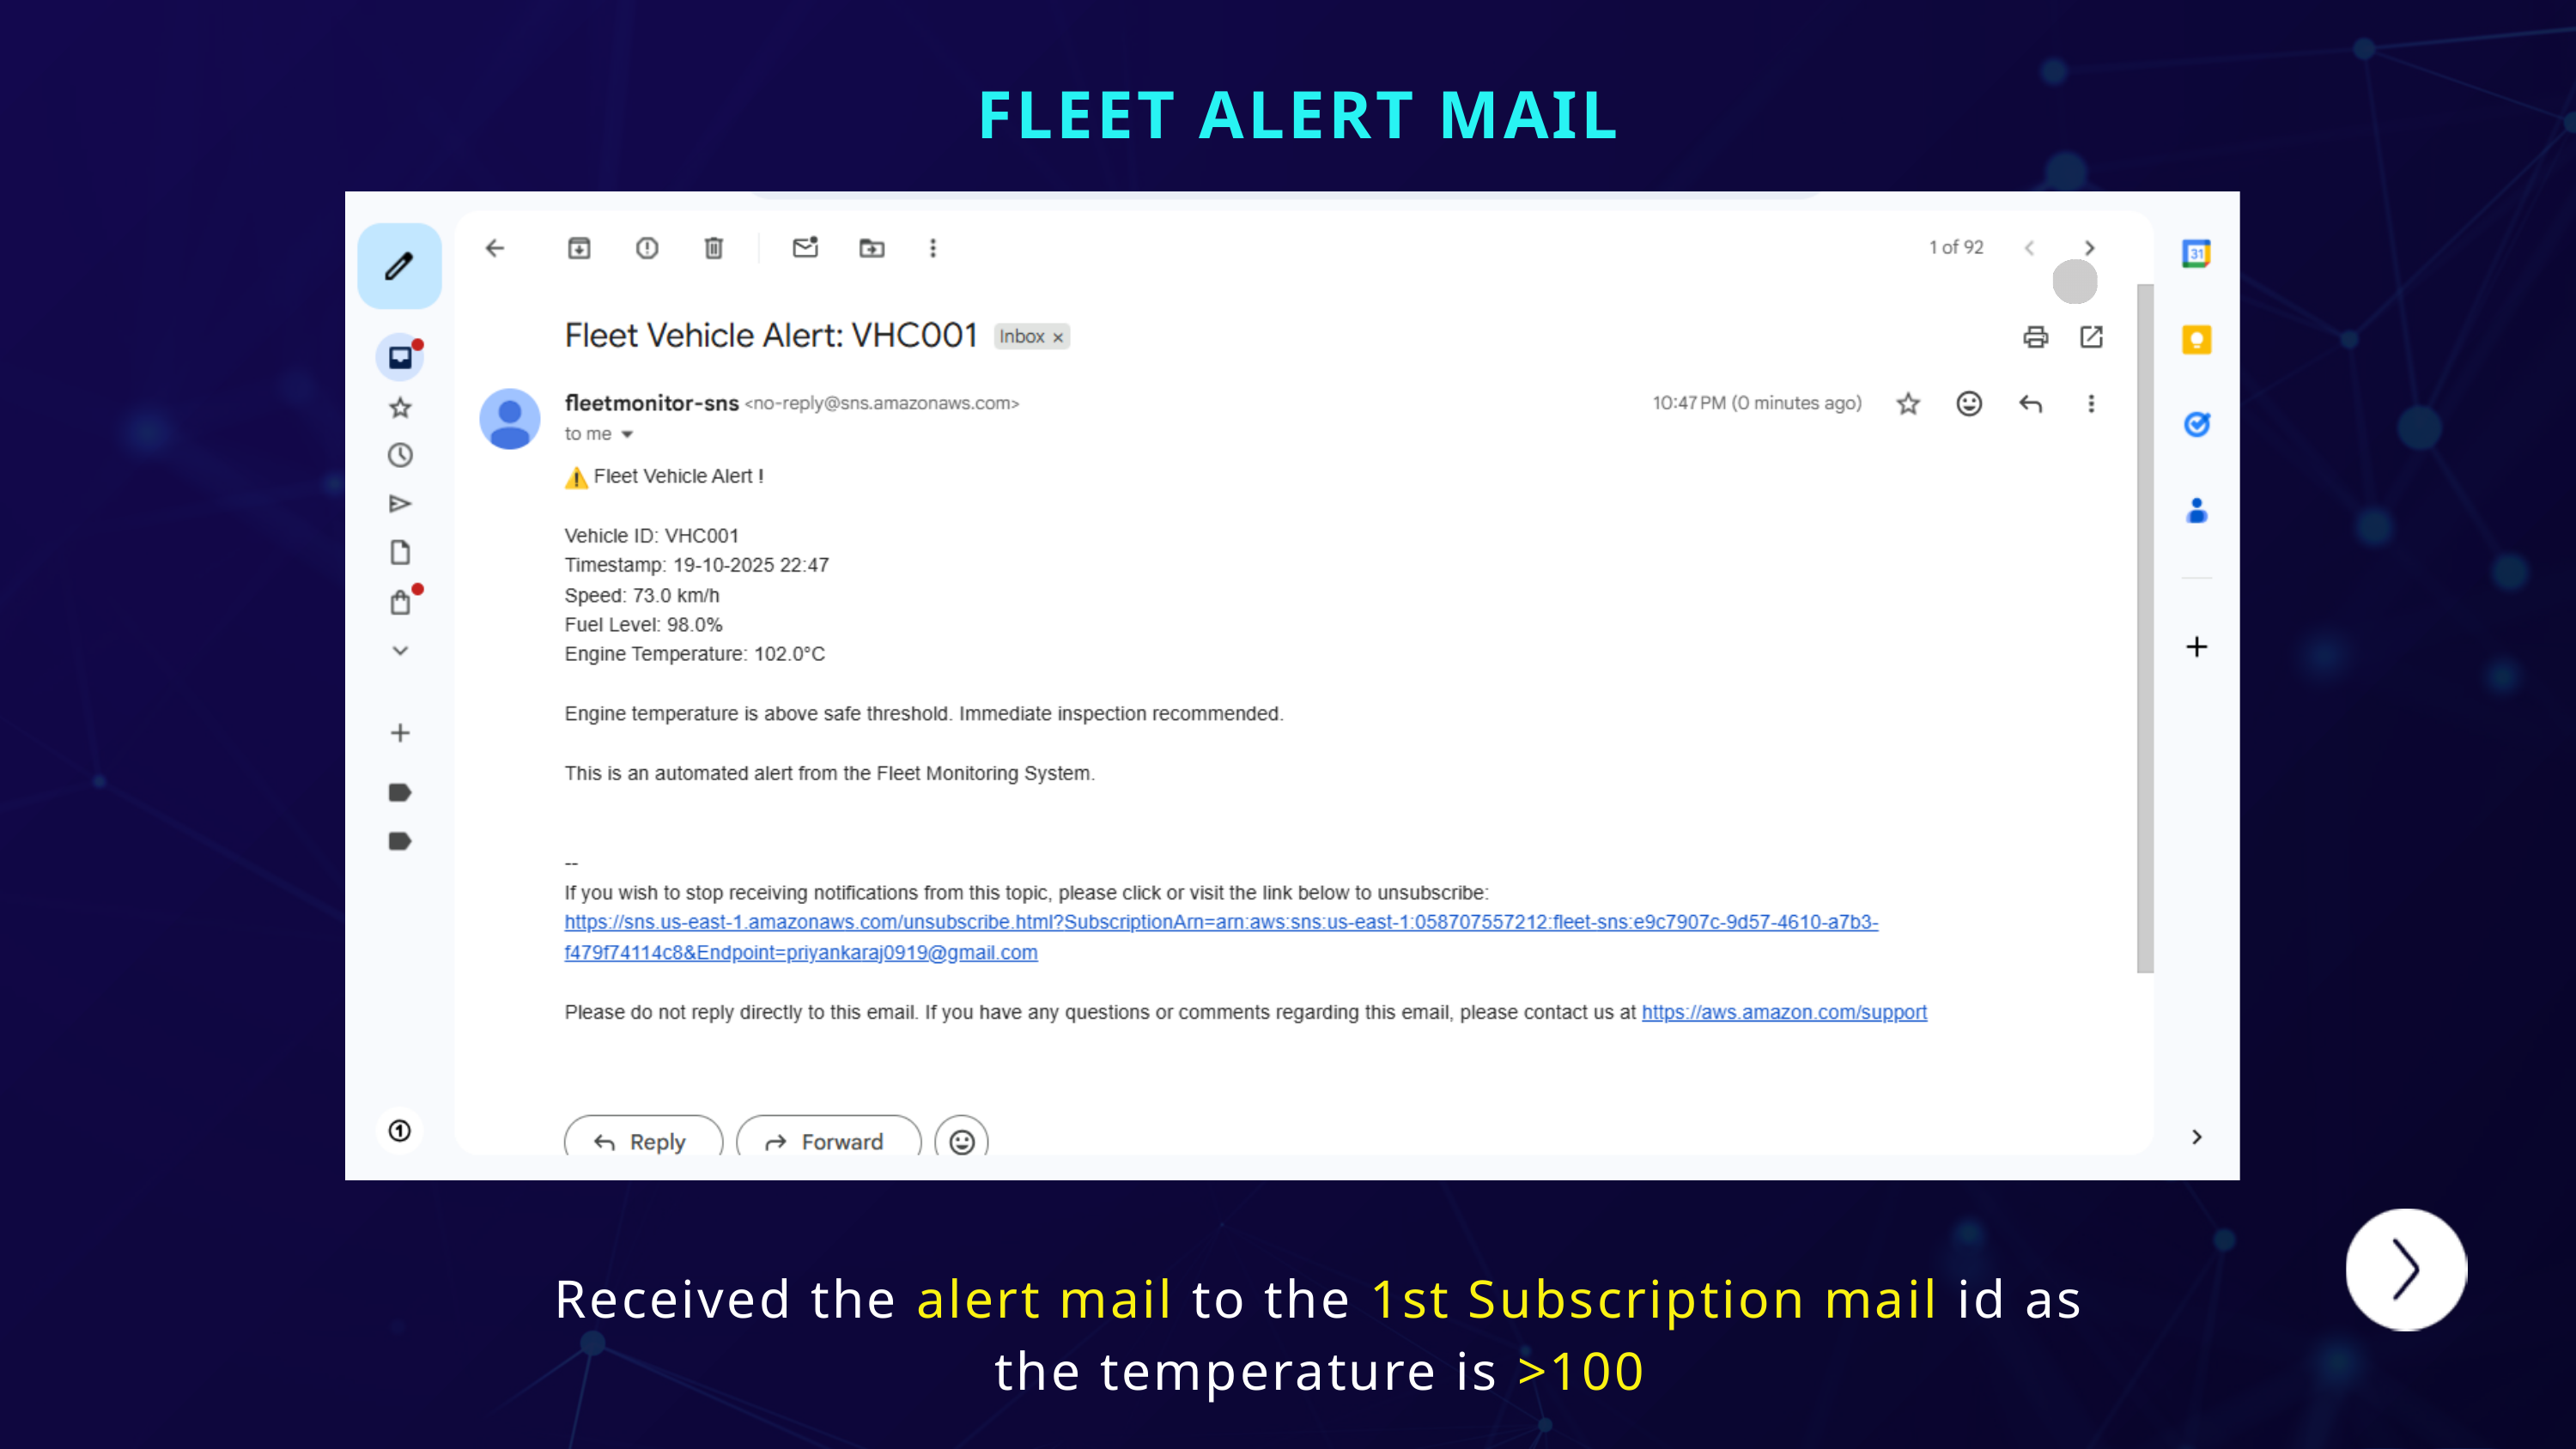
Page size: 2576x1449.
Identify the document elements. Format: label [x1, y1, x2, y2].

text_box [0, 0, 2576, 1449]
